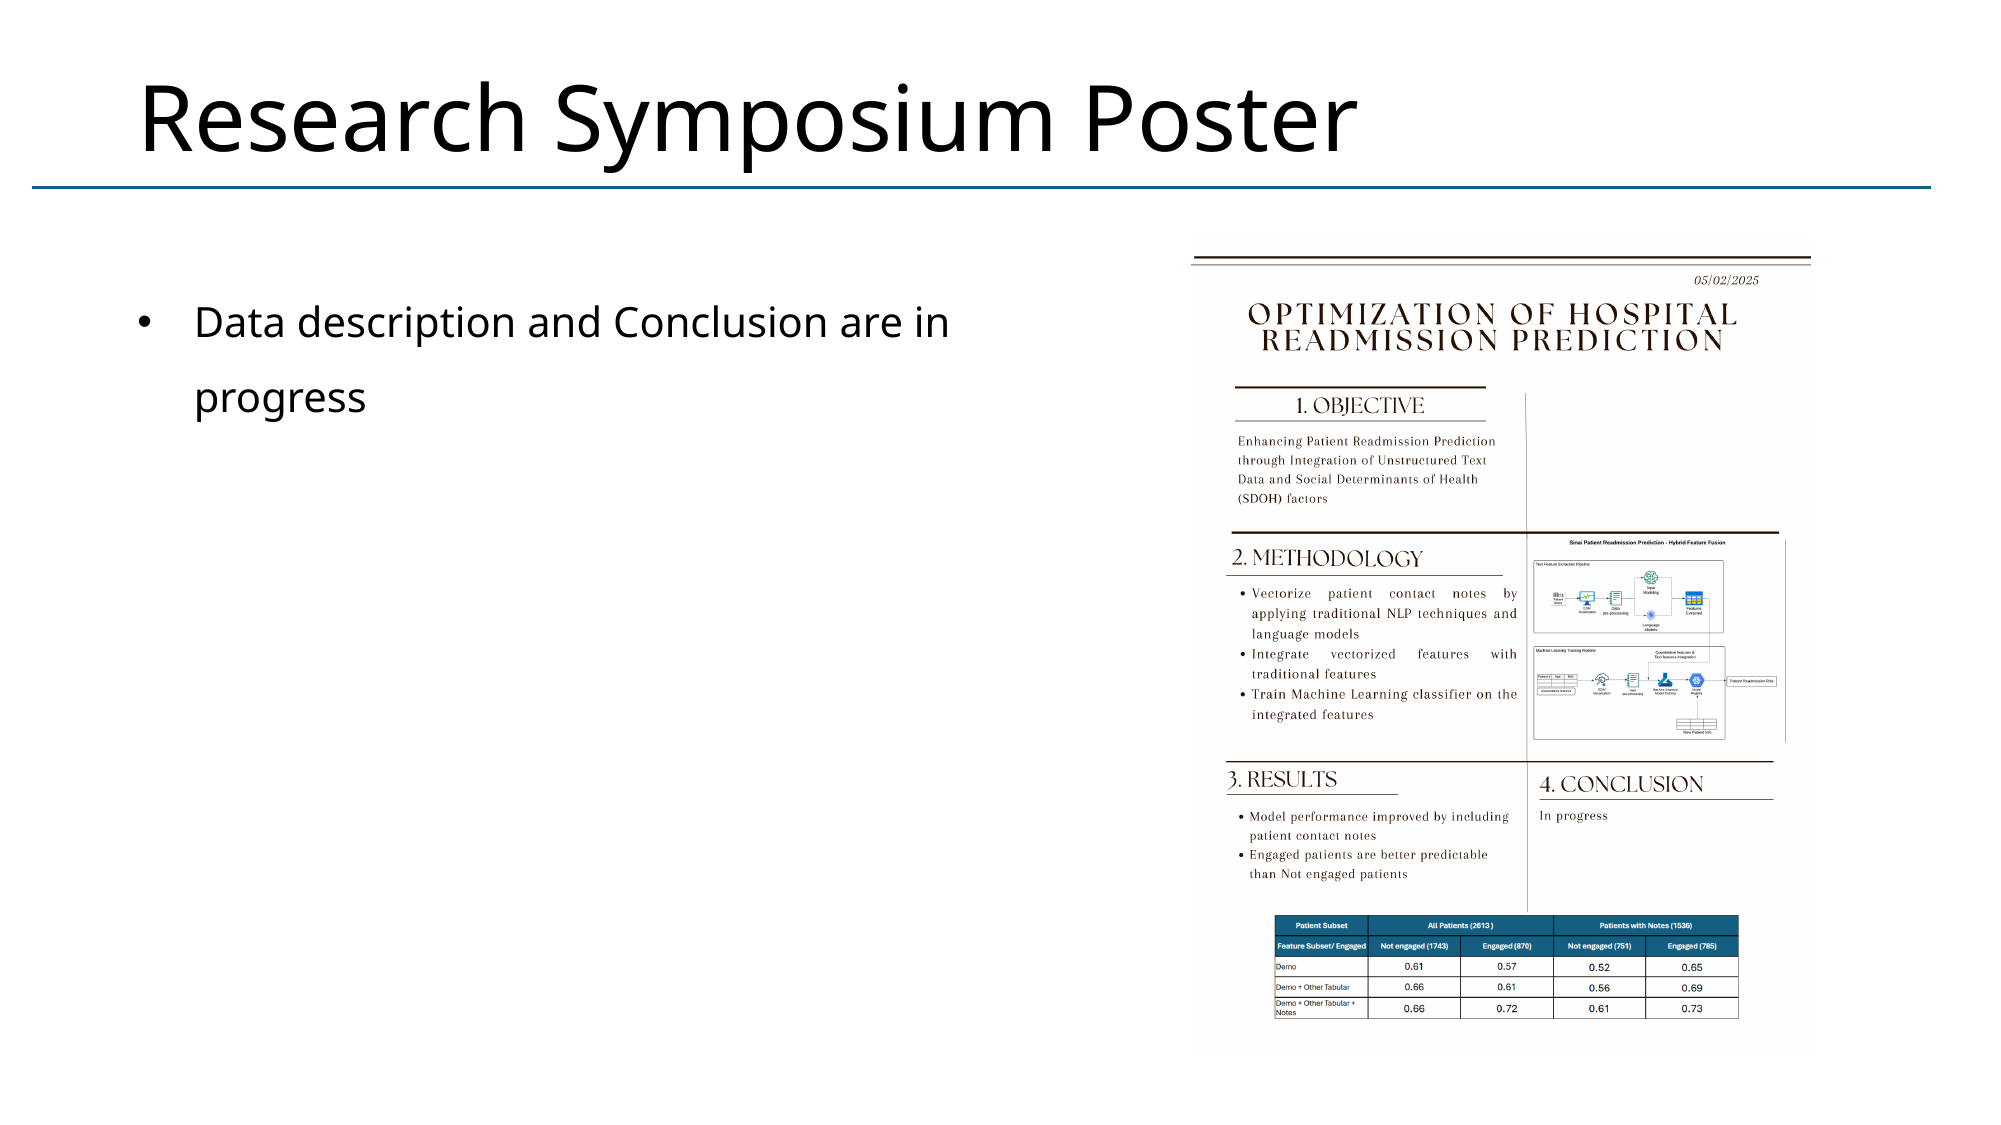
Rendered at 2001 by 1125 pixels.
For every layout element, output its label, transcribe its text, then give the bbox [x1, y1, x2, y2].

picture [1190, 232, 1811, 1059]
title Research Symposium Poster [122, 29, 1811, 180]
text_box Data description and Conclusion are in progress [122, 263, 1078, 429]
